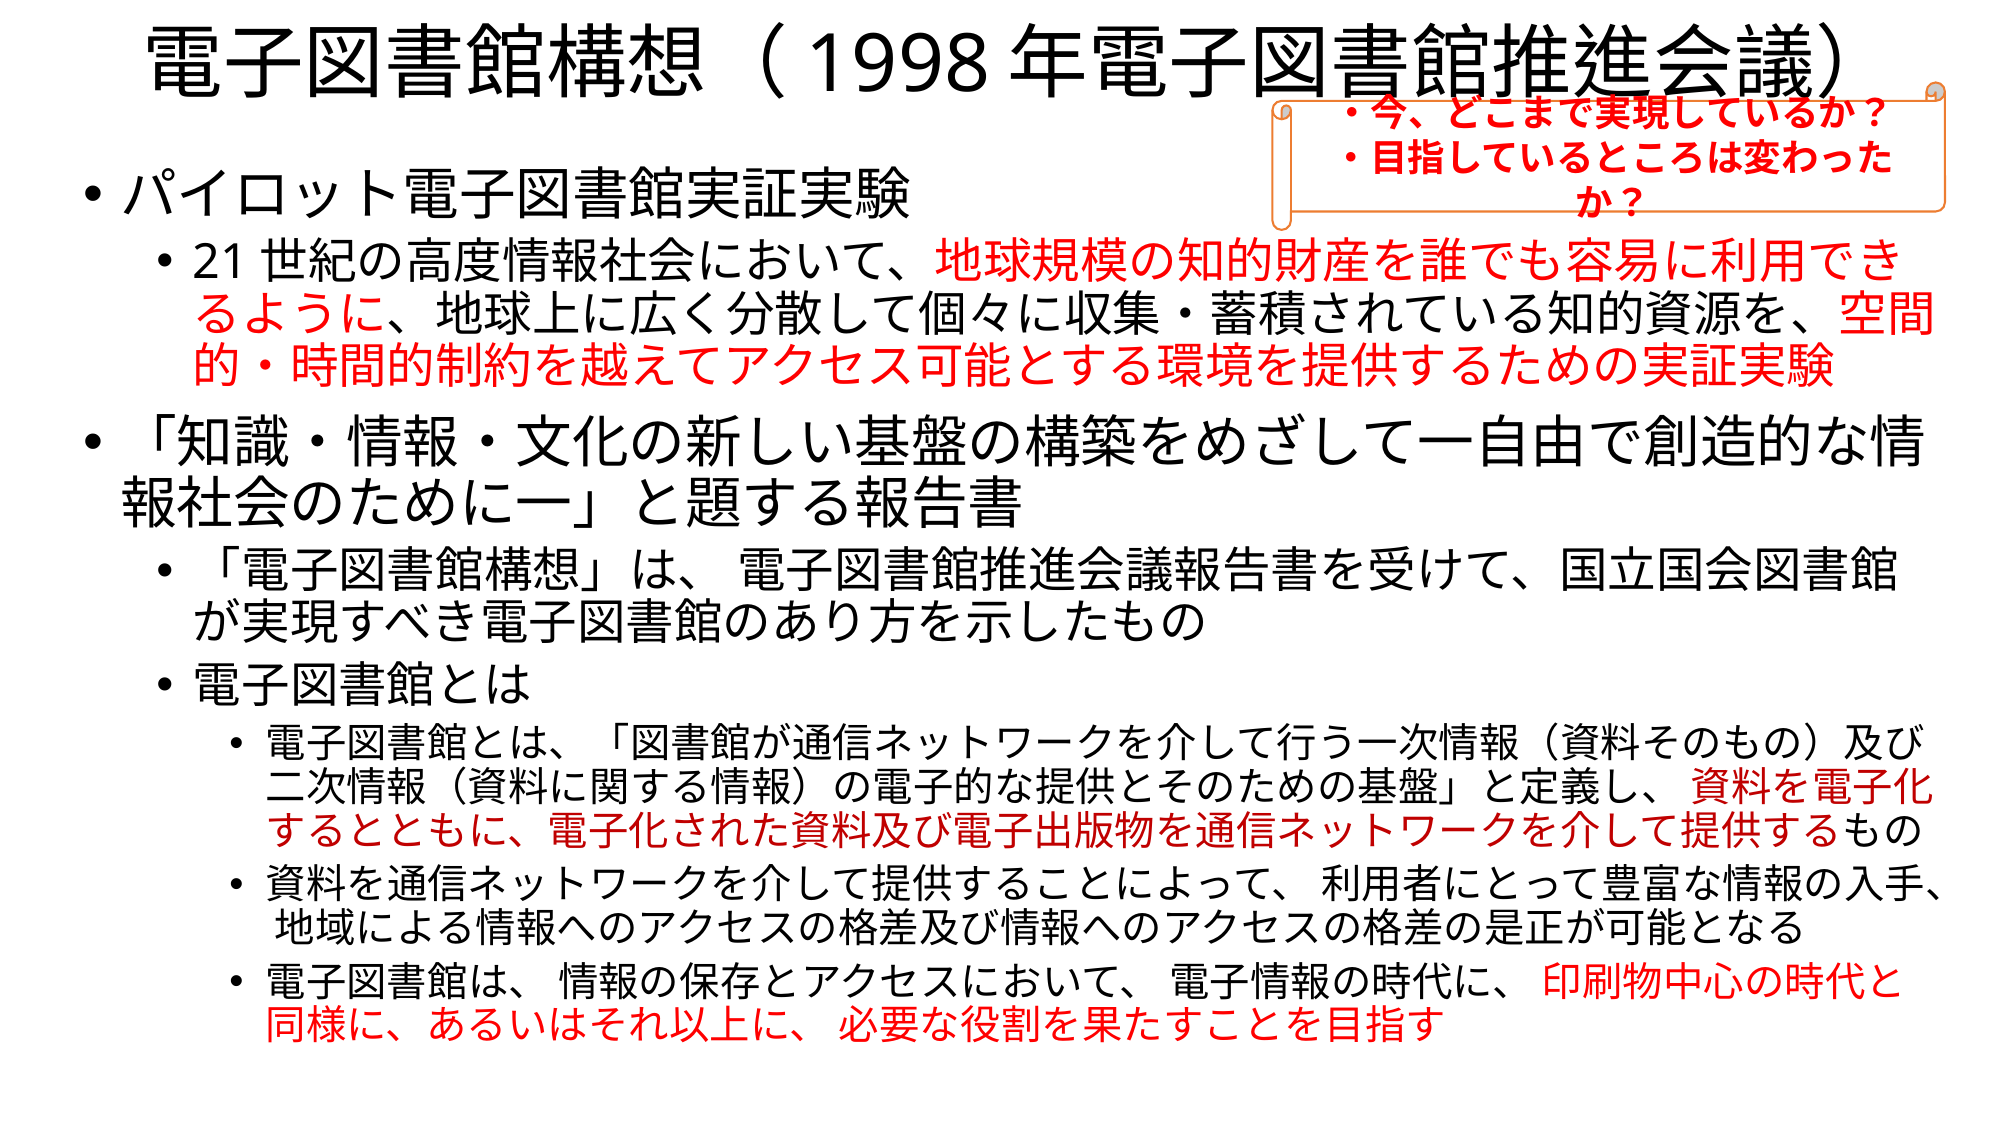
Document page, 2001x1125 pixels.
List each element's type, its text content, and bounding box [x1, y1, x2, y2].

text_box ・今、どこまで実現しているか？ ・目指しているところは変わったか？ [1271, 81, 1947, 231]
title 電子図書館構想（1998年電子図書館推進会議） [20, 4, 1984, 127]
text_box Z39.50 [1928, 84, 1943, 99]
list パイロット電子図書館実証実験 21世紀の高度情報社会において、地球規模の知的財産を誰でも容易に利用できるように、地球上に広く分散して個々に収集・蓄積されている知的資源を、空間的・時間的制約を越えてアクセス可能とする環境を提供するための実証実験 「知識・情報・文化の新しい基盤の構築をめざして一自由で創造的な情報社会のために一」と題する報告書 「電子図書館構想」は、 電子図書館推進会議報告書を受けて、国立国会図書館が実現すべき電子図書館のあり方を示したもの 電子図書館とは 電子図書館とは、「図書館が通信ネットワークを介して行う一次情報（資料そのもの）及び二次情報（資料に関する情報）の電子的な提供とそのための基盤」と定義し、 資料を電子化するとともに、電子化された資料及び電子出版物を通信ネットワークを介して提供するもの 資料を通信ネットワークを介して提供することによって、 利用者にとって豊富な情報の入手、 地域による情報へのアクセスの格差及び情報へのアクセスの格差の是正が可能となる 電子図書館は、 情報の保存とアクセスにおいて、 電子情報の時代に、 印刷物中心の時代と同様に、あるいはそれ以上に、 必要な役割を果たすことを目指す [68, 158, 1955, 1095]
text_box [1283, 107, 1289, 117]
